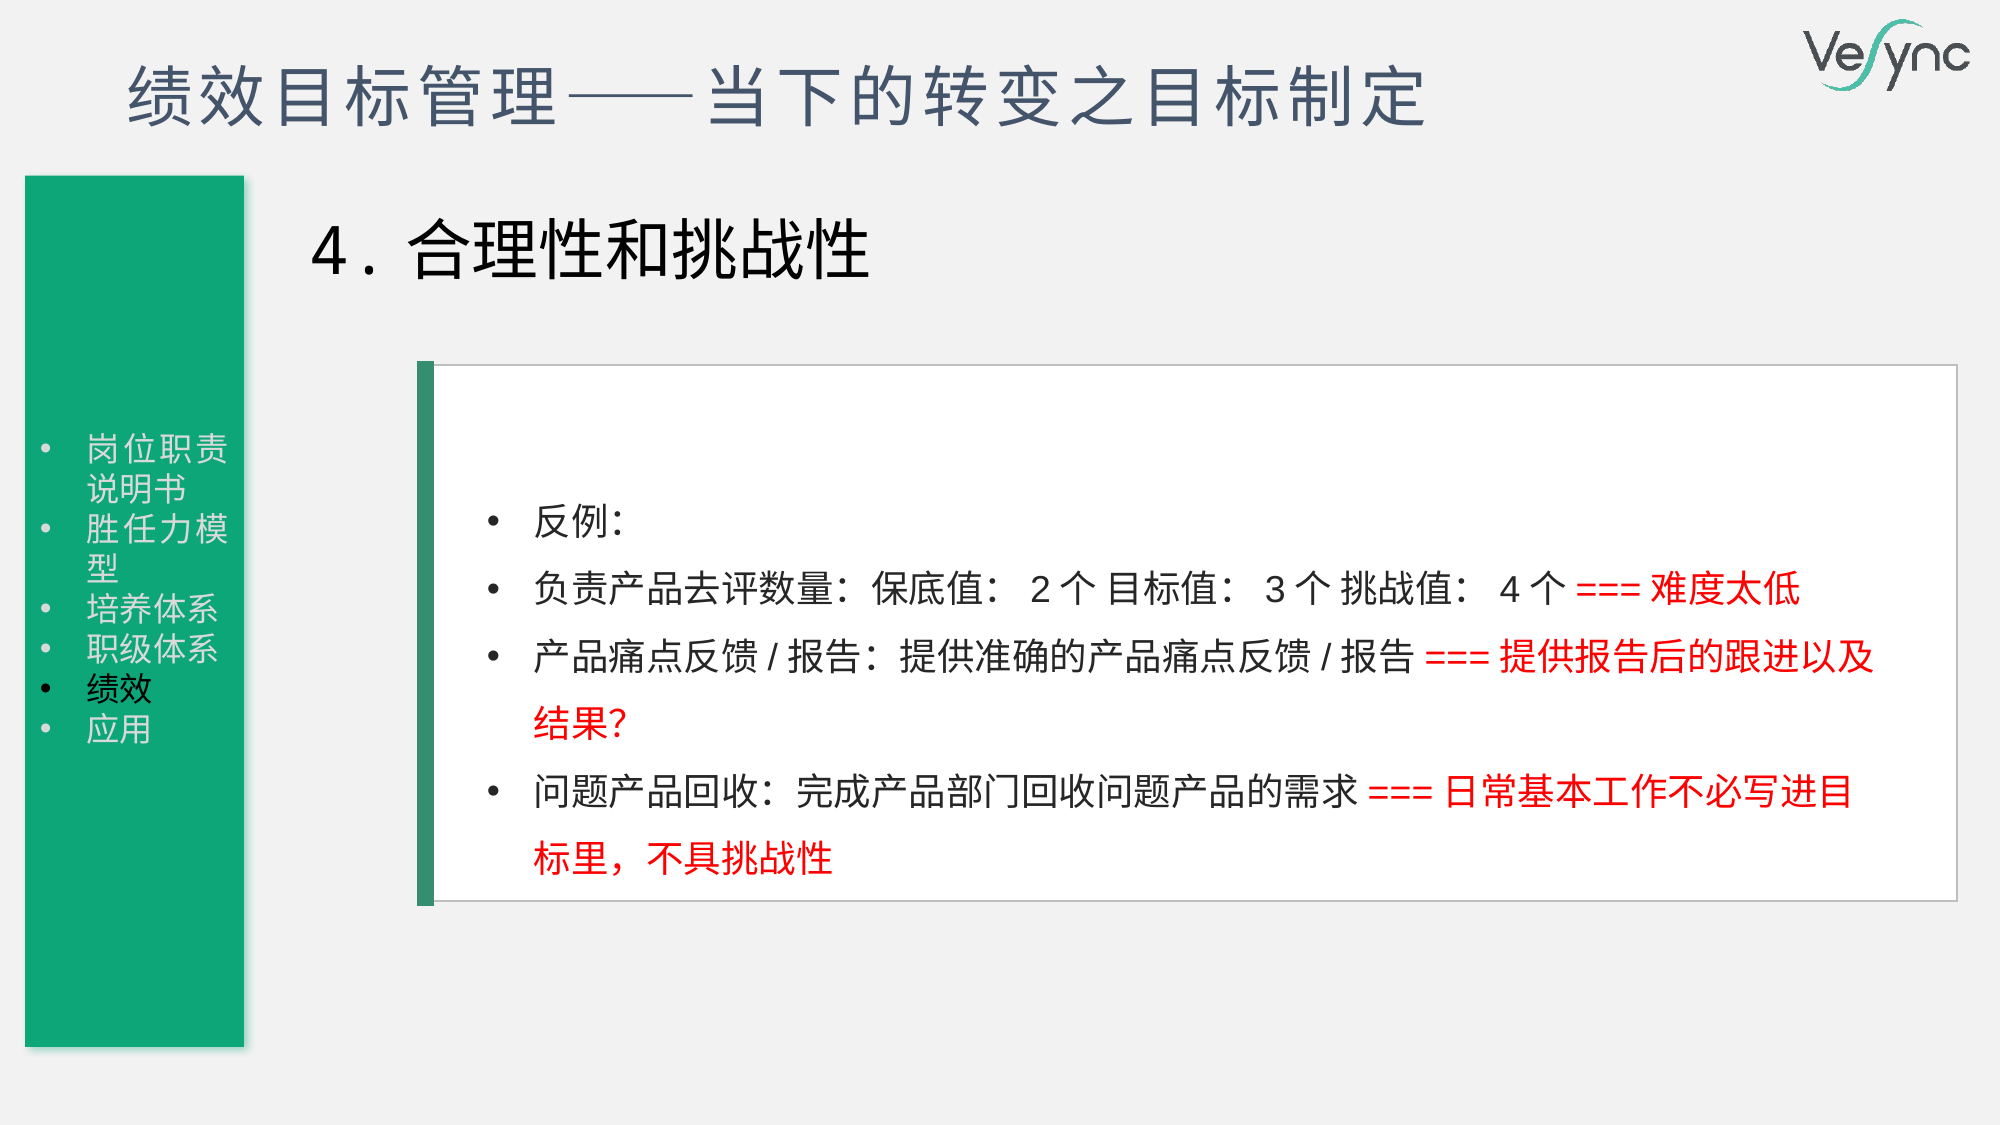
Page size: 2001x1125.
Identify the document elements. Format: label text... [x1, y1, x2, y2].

text_box 绩效目标管理——当下的转变之目标制定 [31, 46, 1523, 222]
text_box [24, 175, 245, 1048]
text_box 4.合理性和挑战性 [294, 184, 1204, 296]
text_box 岗位职责说明书 胜任力模型 培养体系 职级体系 绩效 应用 [25, 420, 244, 755]
picture [1803, 19, 1970, 91]
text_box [418, 361, 1957, 906]
